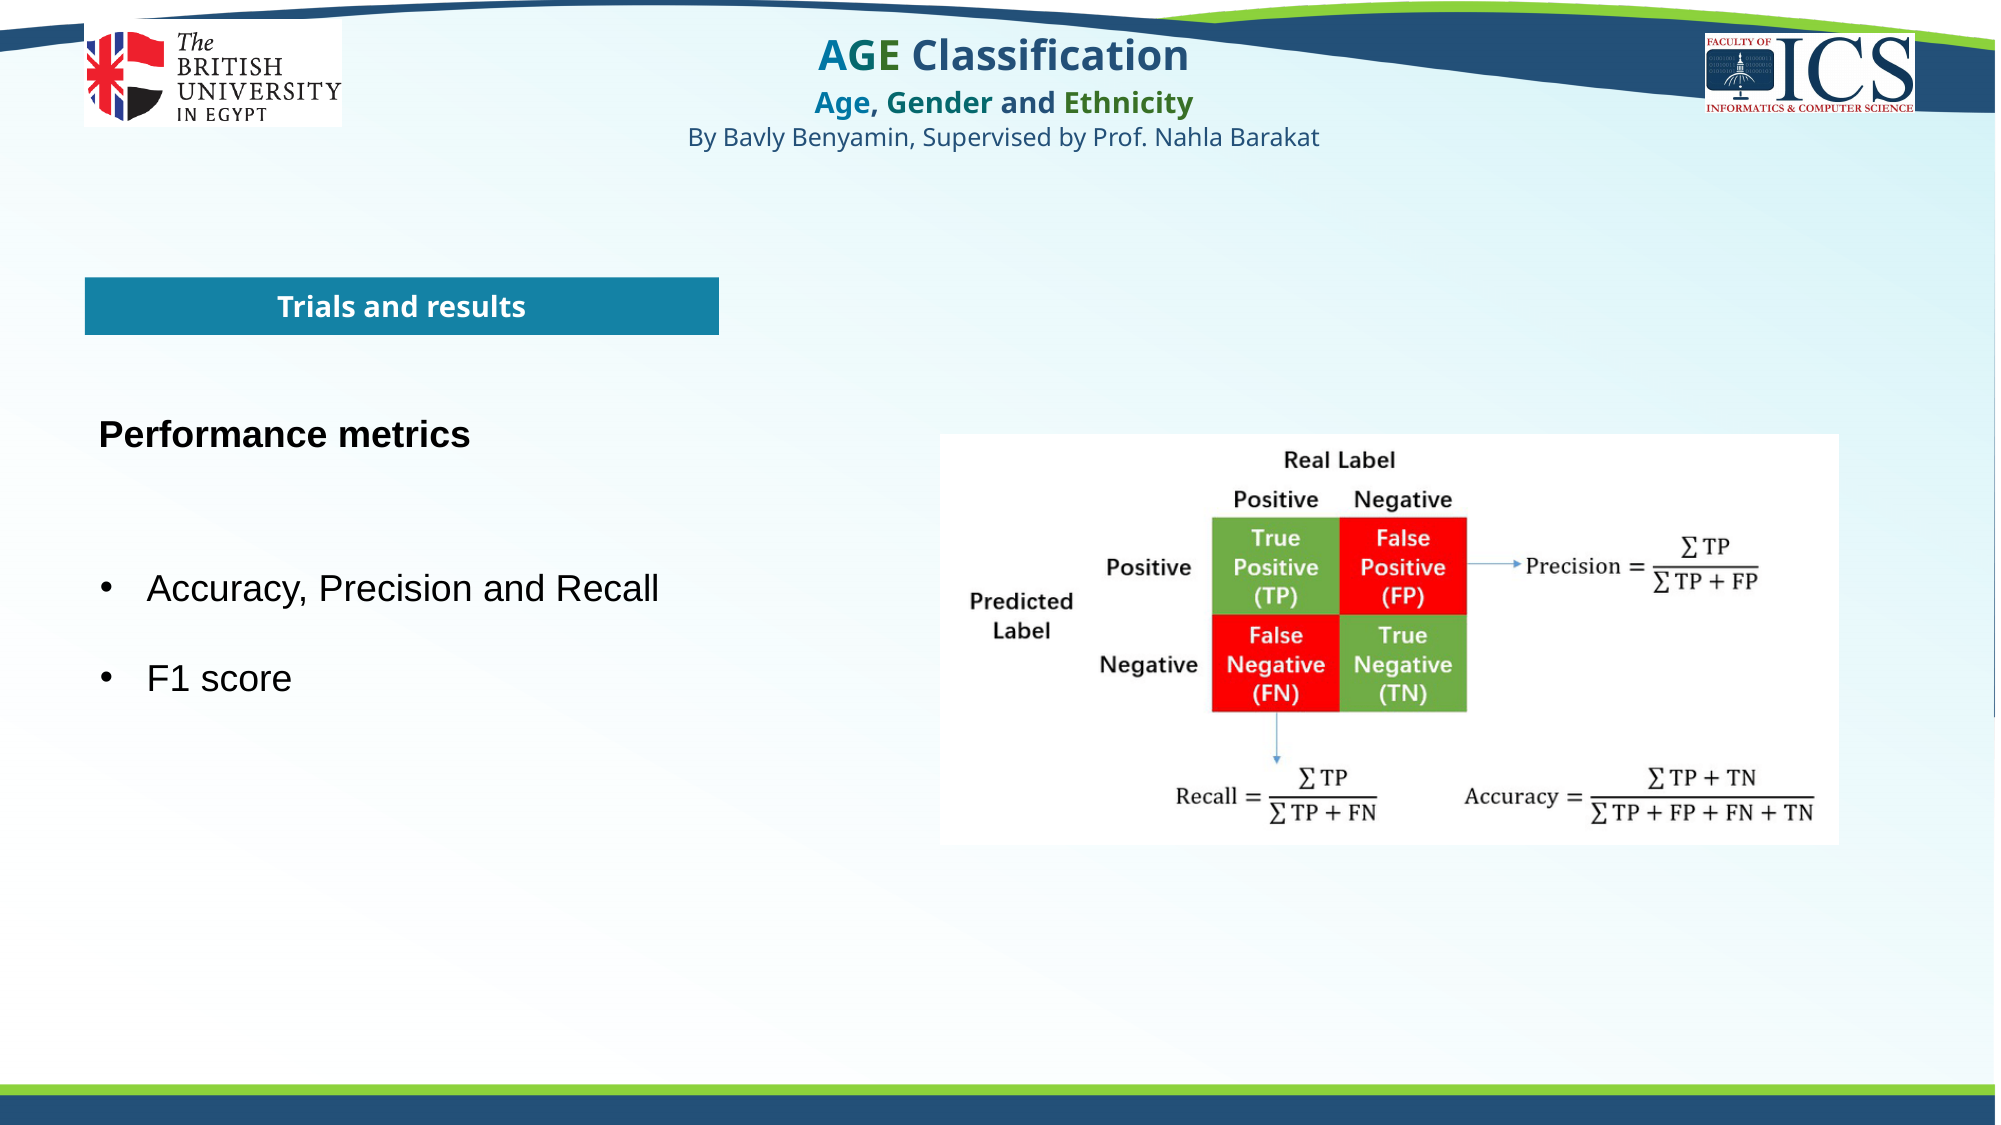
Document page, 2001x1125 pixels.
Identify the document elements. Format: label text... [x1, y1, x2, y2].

text_box Trials and results [84, 277, 719, 335]
text_box By Bavly Benyamin, Supervised by Prof. Nahla Barakat [635, 121, 1373, 152]
picture [0, 0, 2001, 1125]
text_box Performance metrics [84, 380, 690, 463]
text_box Accuracy, Precision and Recall F1 score [84, 511, 934, 707]
text_box AGE Classification Age, Gender and Ethnicity [790, 28, 1218, 108]
